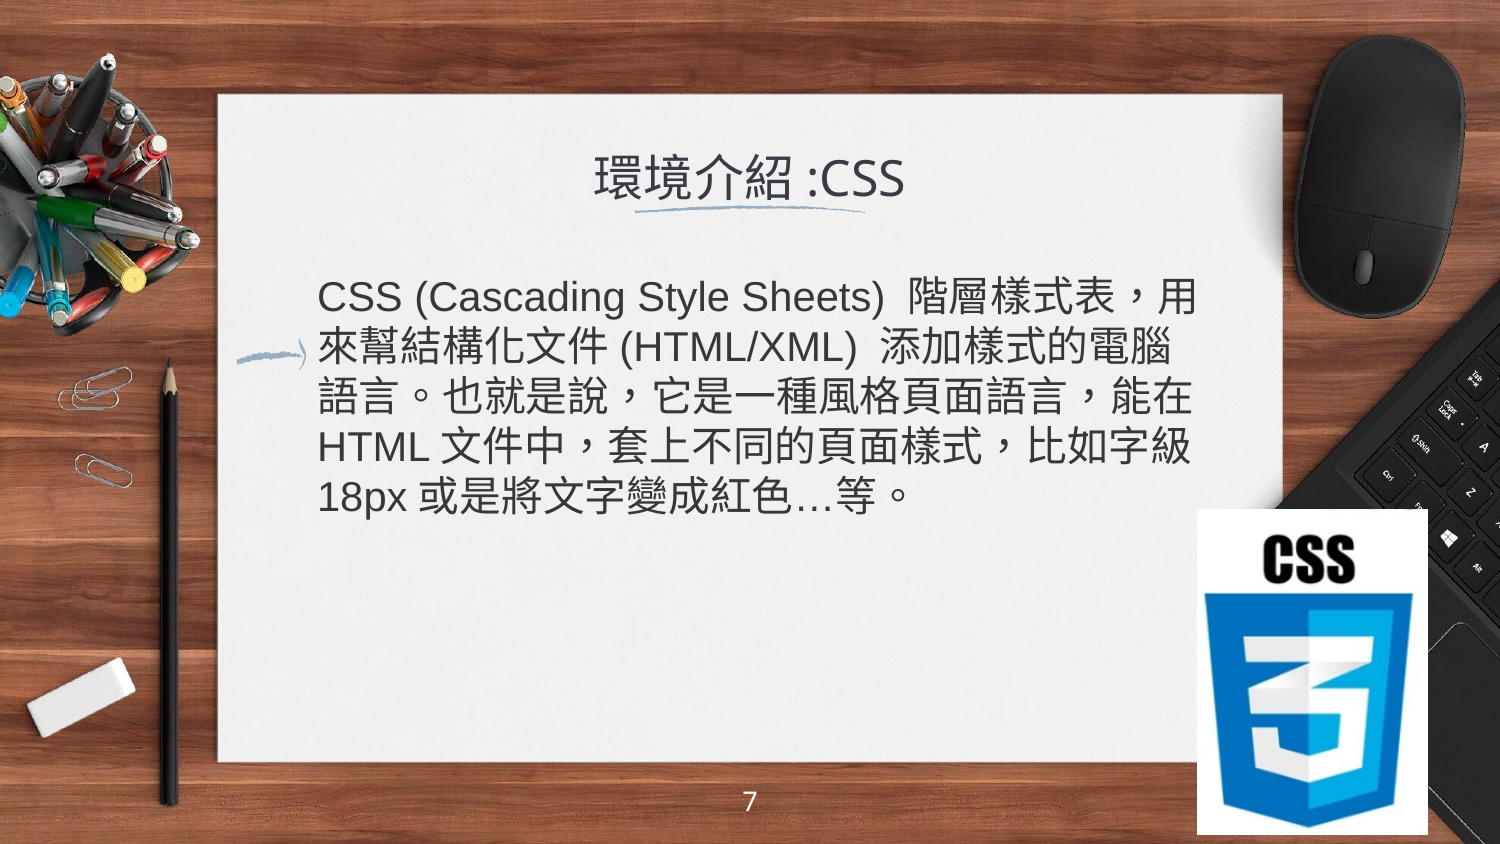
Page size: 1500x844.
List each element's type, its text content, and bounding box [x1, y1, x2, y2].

picture [0, 0, 1500, 844]
title 環境介紹:CSS [267, 132, 1233, 207]
slide_number 7 [705, 762, 795, 844]
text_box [236, 338, 307, 371]
text_box CSS (Cascading Style Sheets) 階層樣式表，用來幫結構化文件(HTML/XML) 添加樣式的電腦語言。也就是說，它是一種風格頁面語言，能在HTML文件中，套上不同的頁面樣式，比如字級18px或是將文字變成紅色…等。 [302, 262, 1229, 528]
